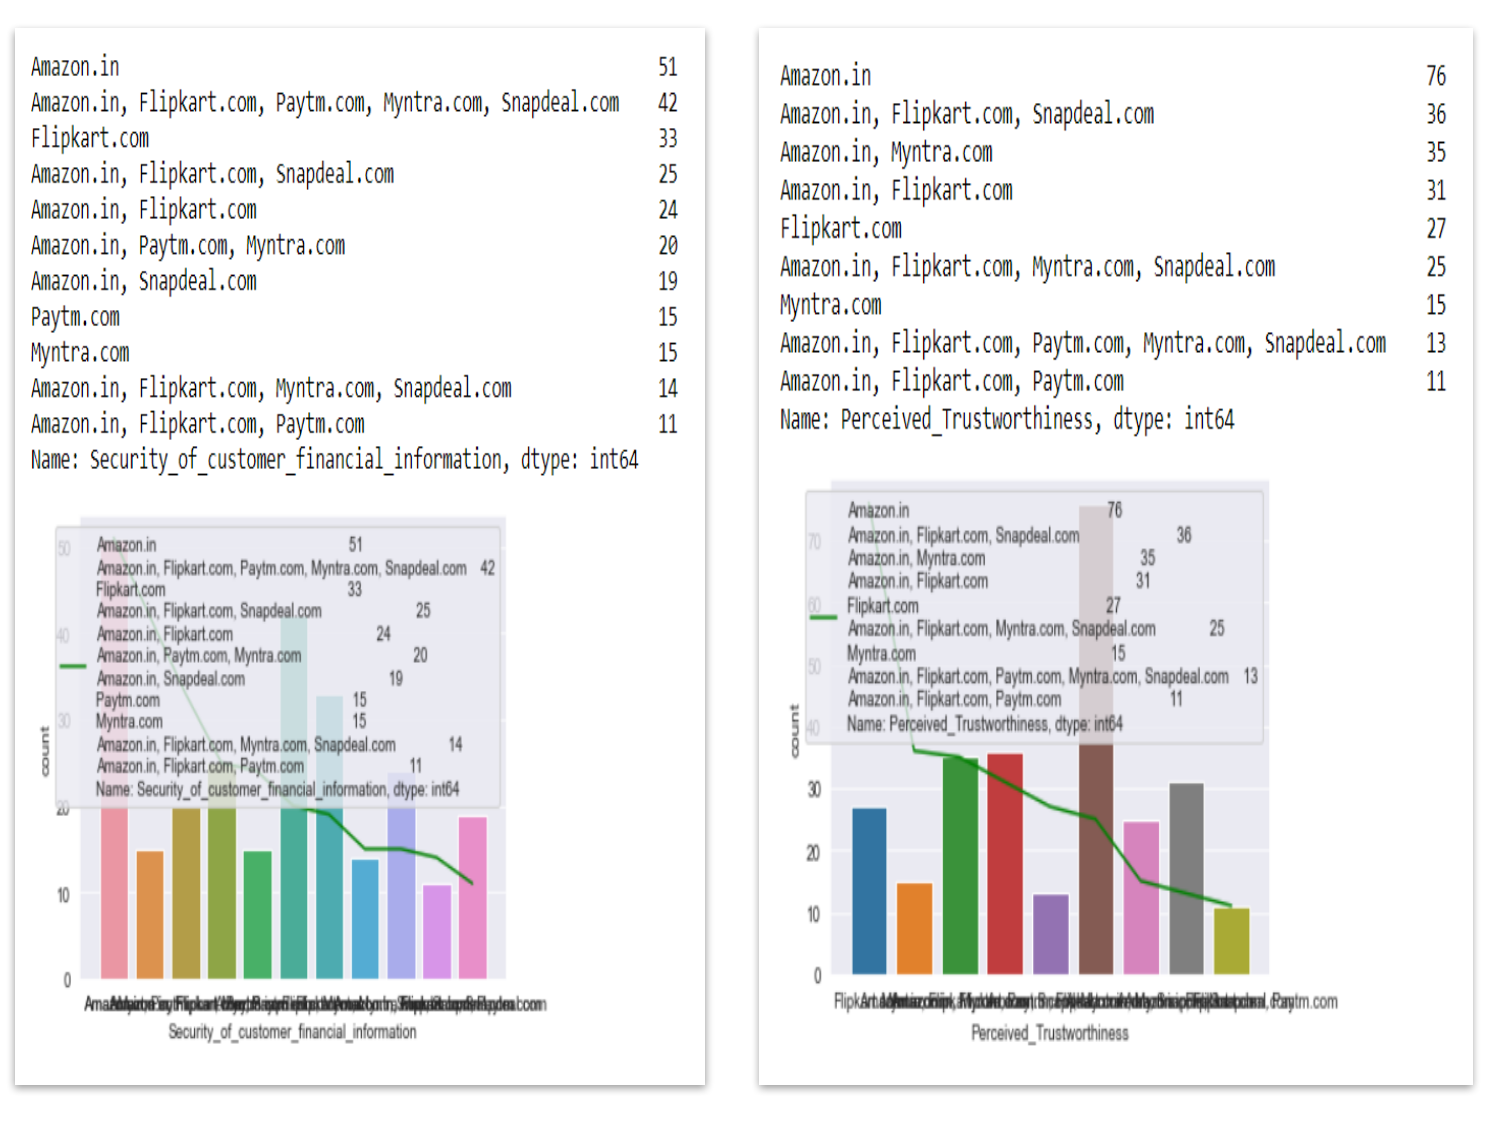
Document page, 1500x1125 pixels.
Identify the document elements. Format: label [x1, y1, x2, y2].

picture [773, 42, 1459, 1071]
picture [29, 42, 692, 1071]
